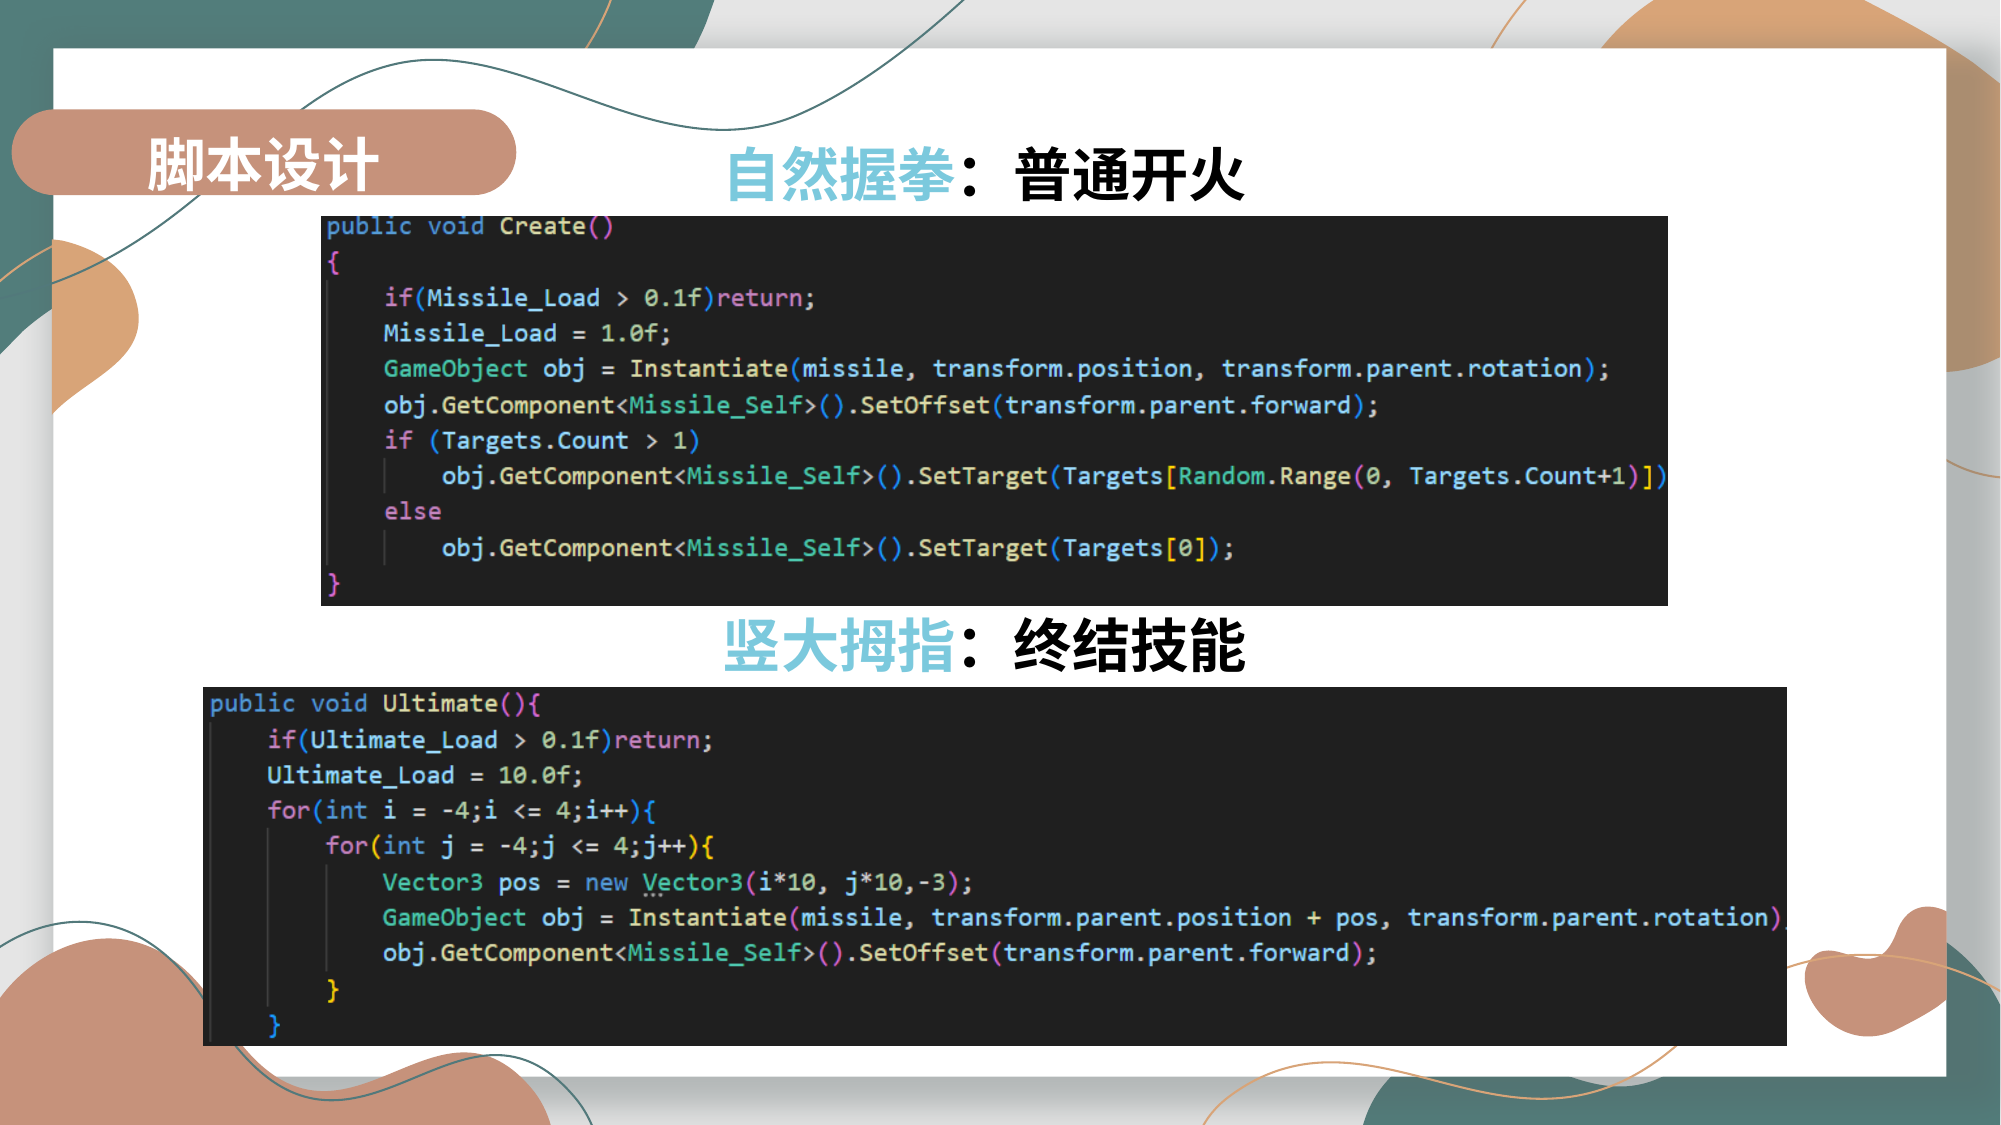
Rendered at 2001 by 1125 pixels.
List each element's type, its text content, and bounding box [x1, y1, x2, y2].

text_box 自然握拳：普通开火 [708, 130, 1282, 216]
picture [203, 687, 1787, 1046]
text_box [11, 106, 517, 200]
picture [321, 216, 1668, 606]
text_box 竖大拇指：终结技能 [708, 606, 1282, 686]
